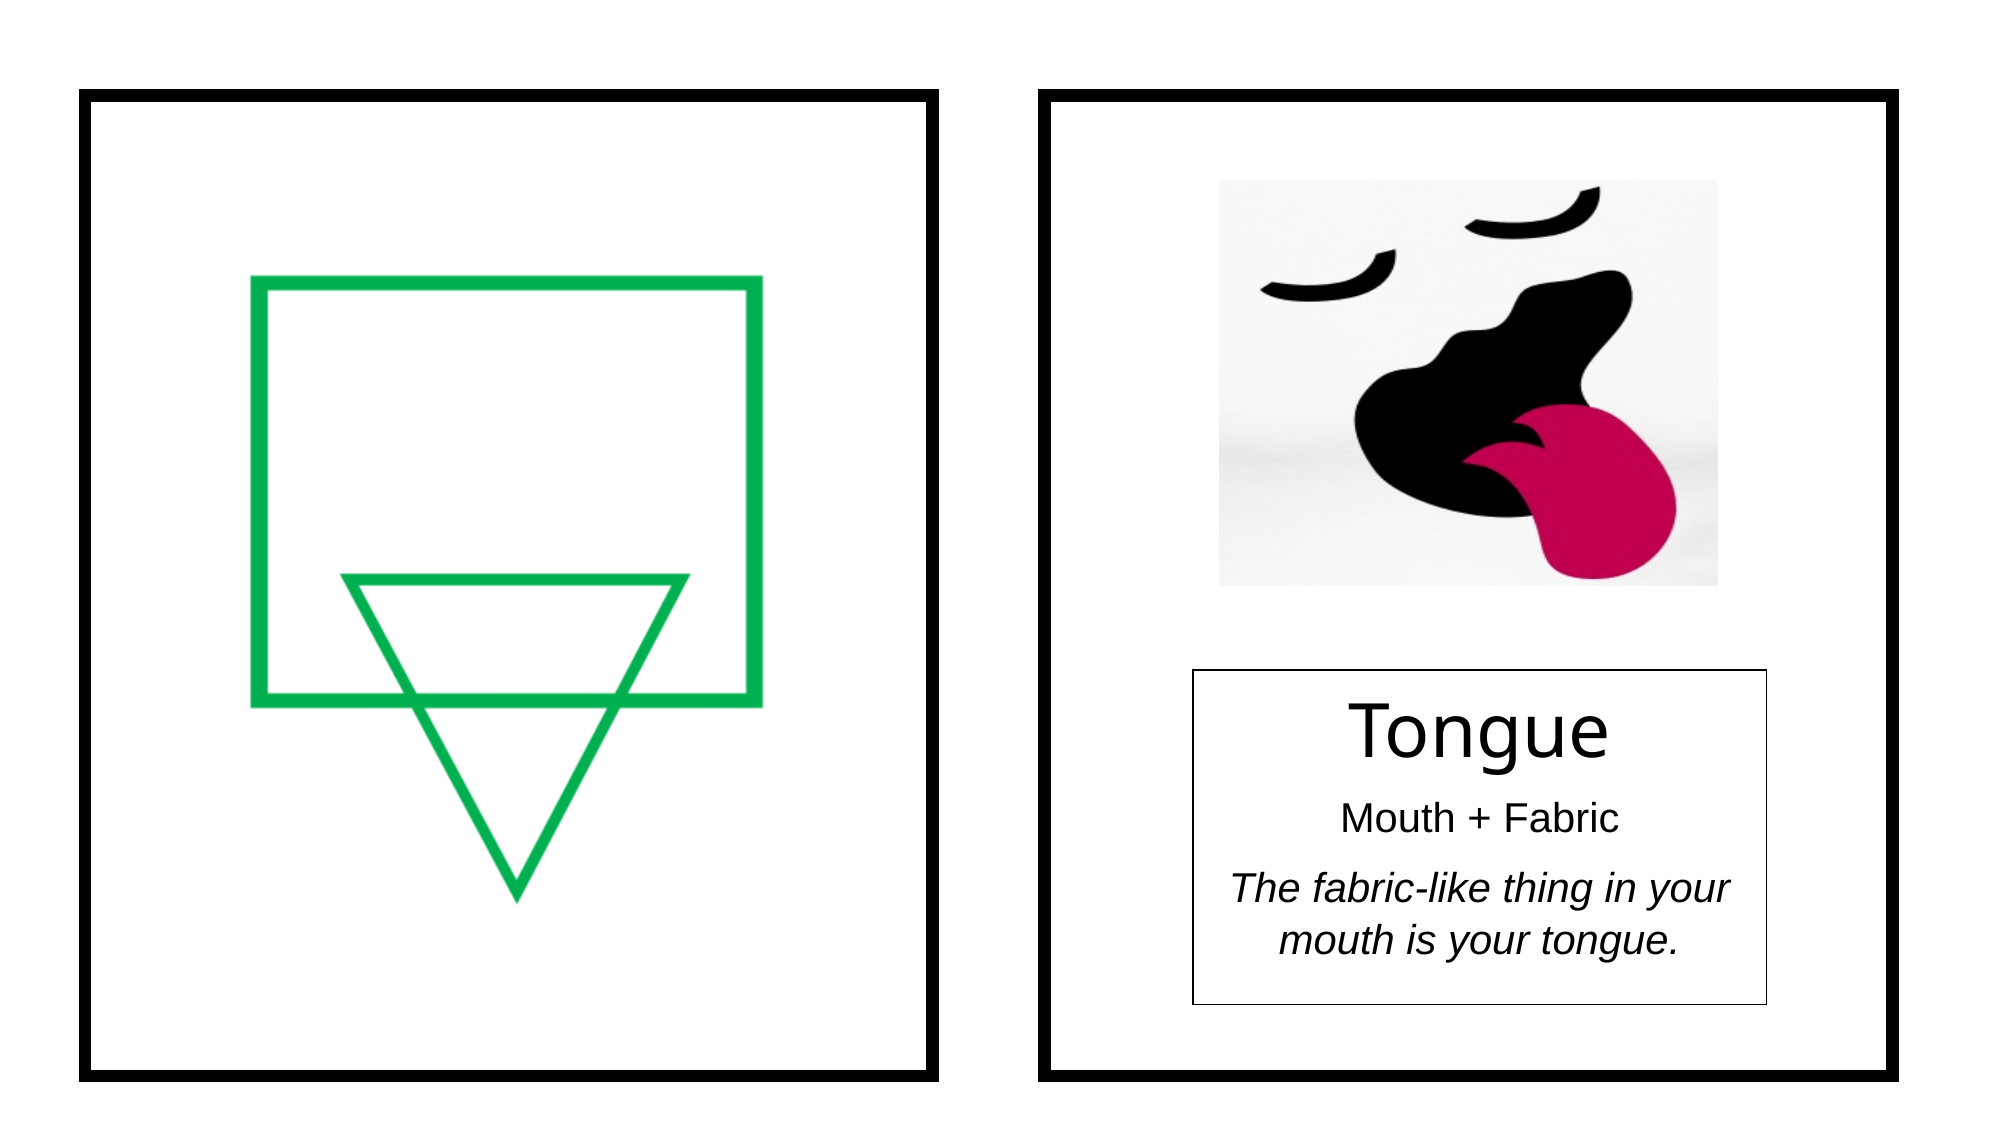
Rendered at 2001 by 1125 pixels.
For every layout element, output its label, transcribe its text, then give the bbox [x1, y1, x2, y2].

text_box [1044, 95, 1893, 1077]
text_box Tongue Mouth + Fabric The fabric-like thing in your mouth is your tongue. [1192, 670, 1767, 1005]
picture [229, 235, 778, 919]
picture [1219, 180, 1718, 586]
text_box [84, 95, 934, 1077]
